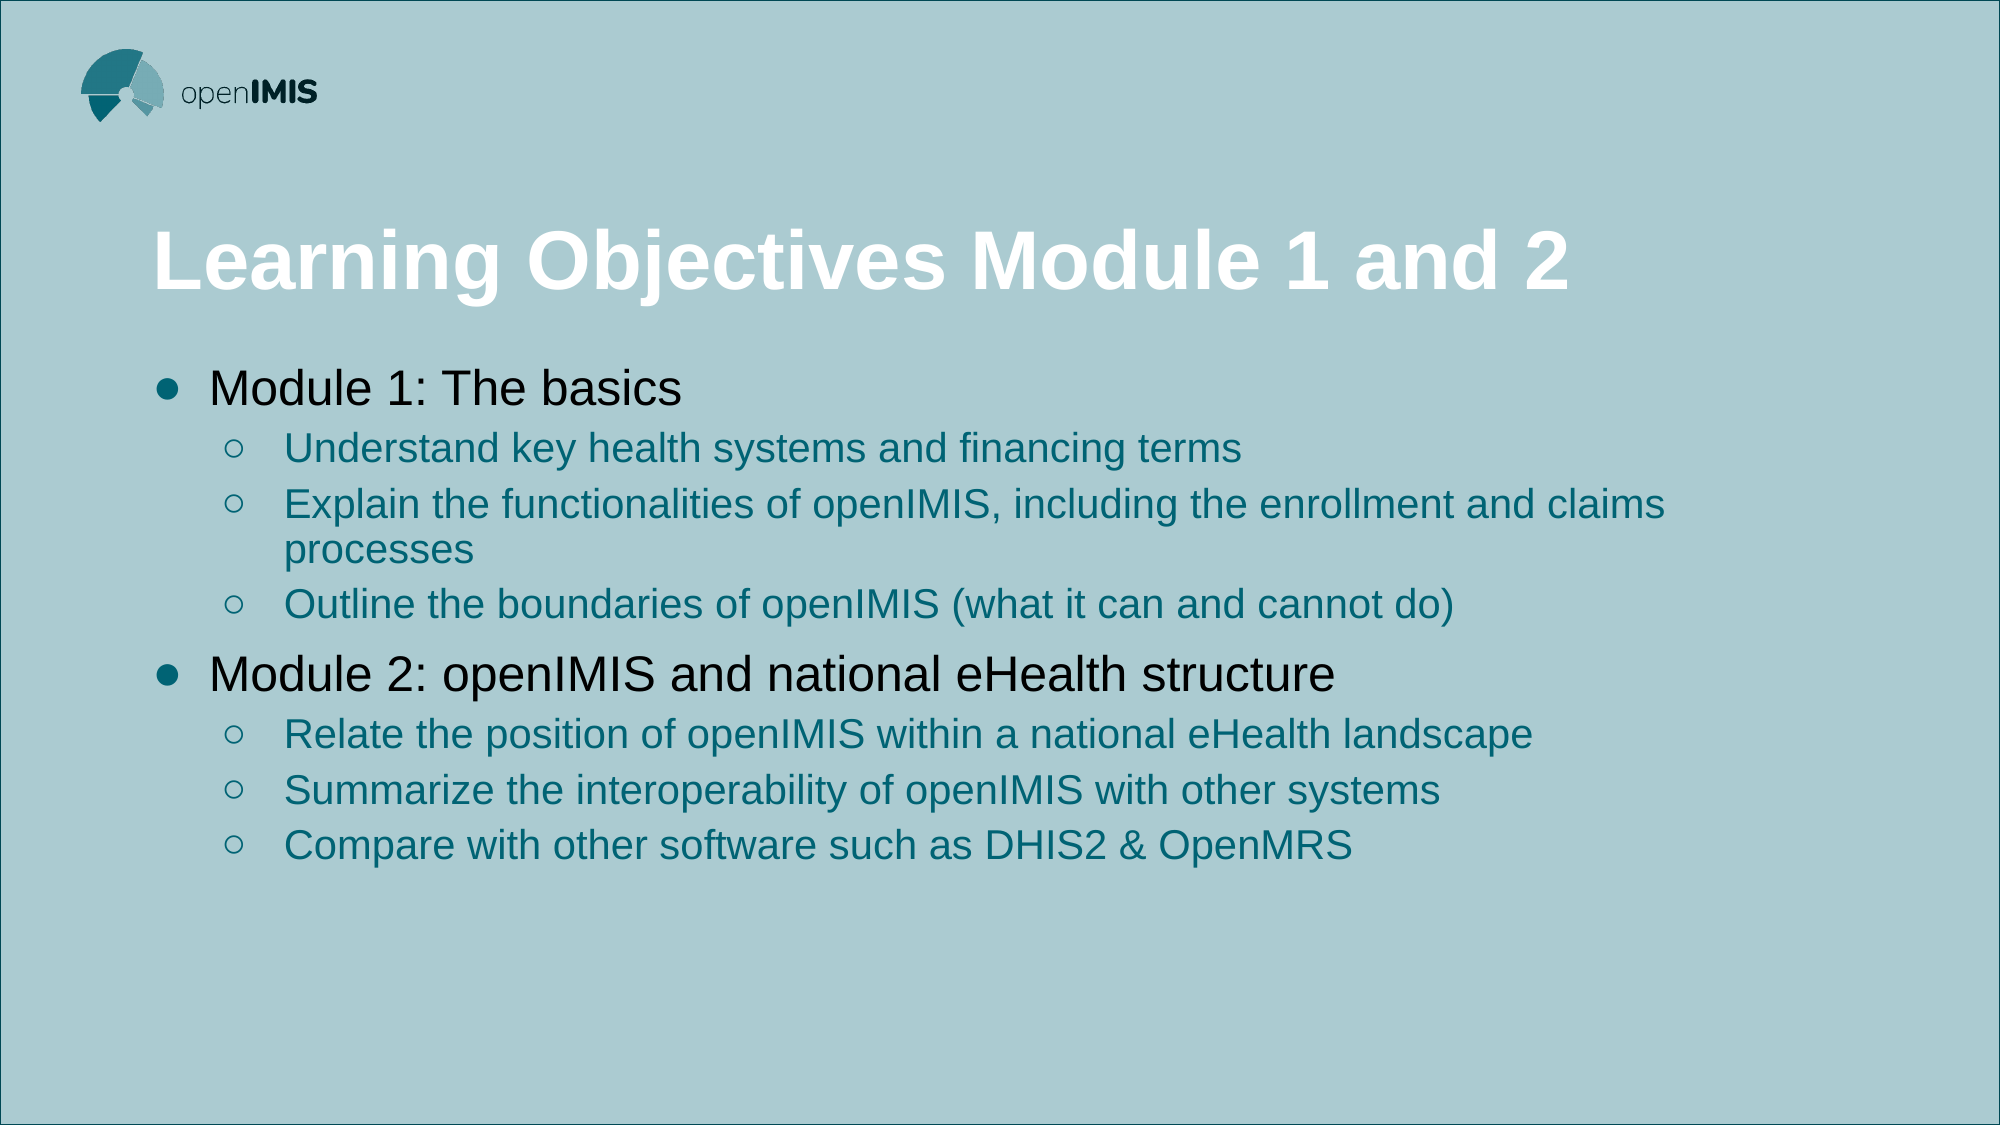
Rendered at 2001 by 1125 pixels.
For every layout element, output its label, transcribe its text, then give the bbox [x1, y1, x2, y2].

list Module 1: The basics Understand key health systems and financing terms Explain the functionalities of openIMIS, including the enrollment and claims processes Outline the boundaries of openIMIS (what it can and cannot do) Module 2: openIMIS and national eHealth structure Relate the position of openIMIS within a national eHealth landscape Summarize the interoperability of openIMIS with other systems Compare with other software such as DHIS2 & OpenMRS [137, 355, 1863, 1008]
text_box [0, 0, 2000, 1125]
title Learning Objectives Module 1 and 2 [137, 185, 1863, 340]
